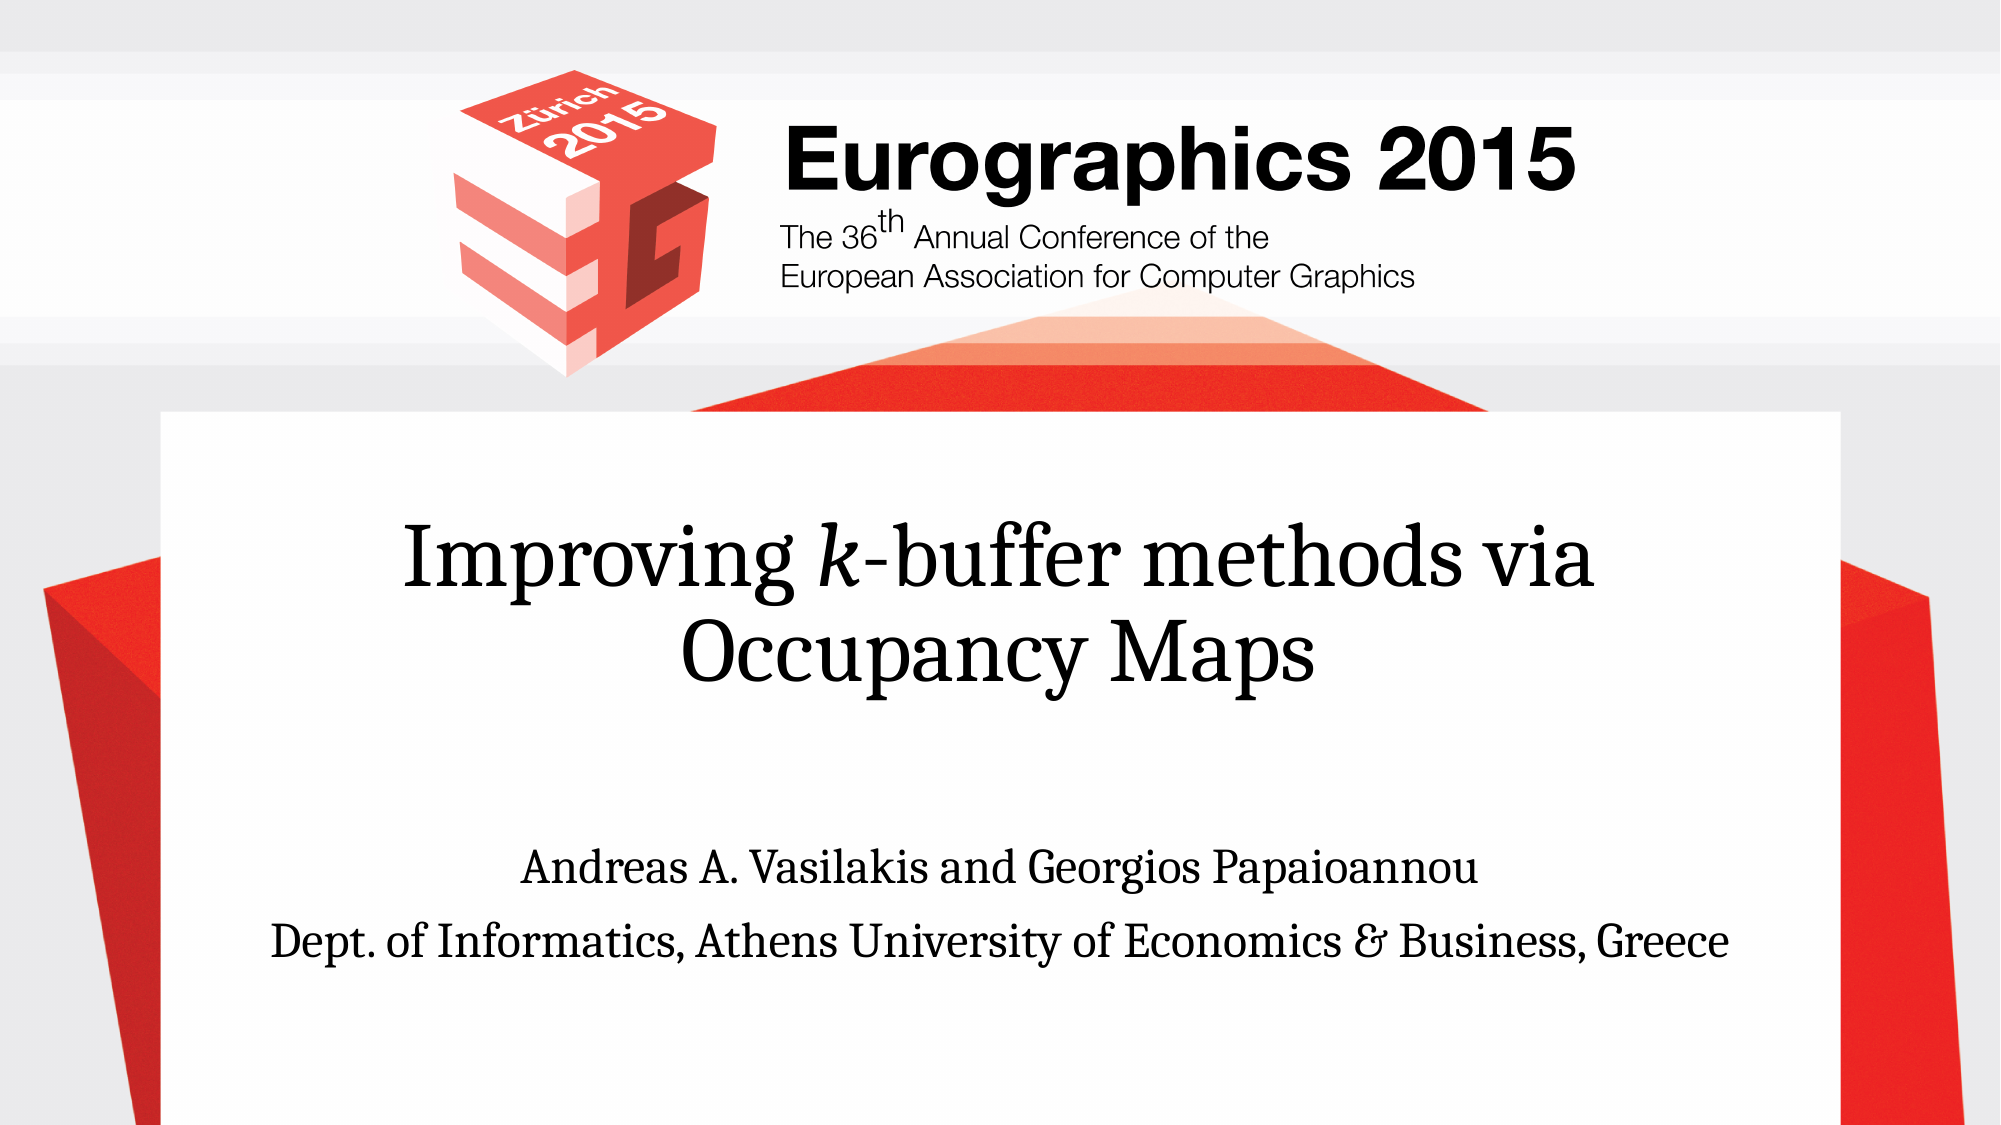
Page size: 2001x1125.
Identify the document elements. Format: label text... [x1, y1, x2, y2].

title Improving k-buffer methods via Occupancy Maps [160, 471, 1839, 740]
picture [0, 0, 2001, 1125]
subtitle Andreas A. Vasilakis and Georgios Papaioannou Dept. of Informatics, Athens University of Economics & Business, Greece [160, 751, 1839, 1011]
